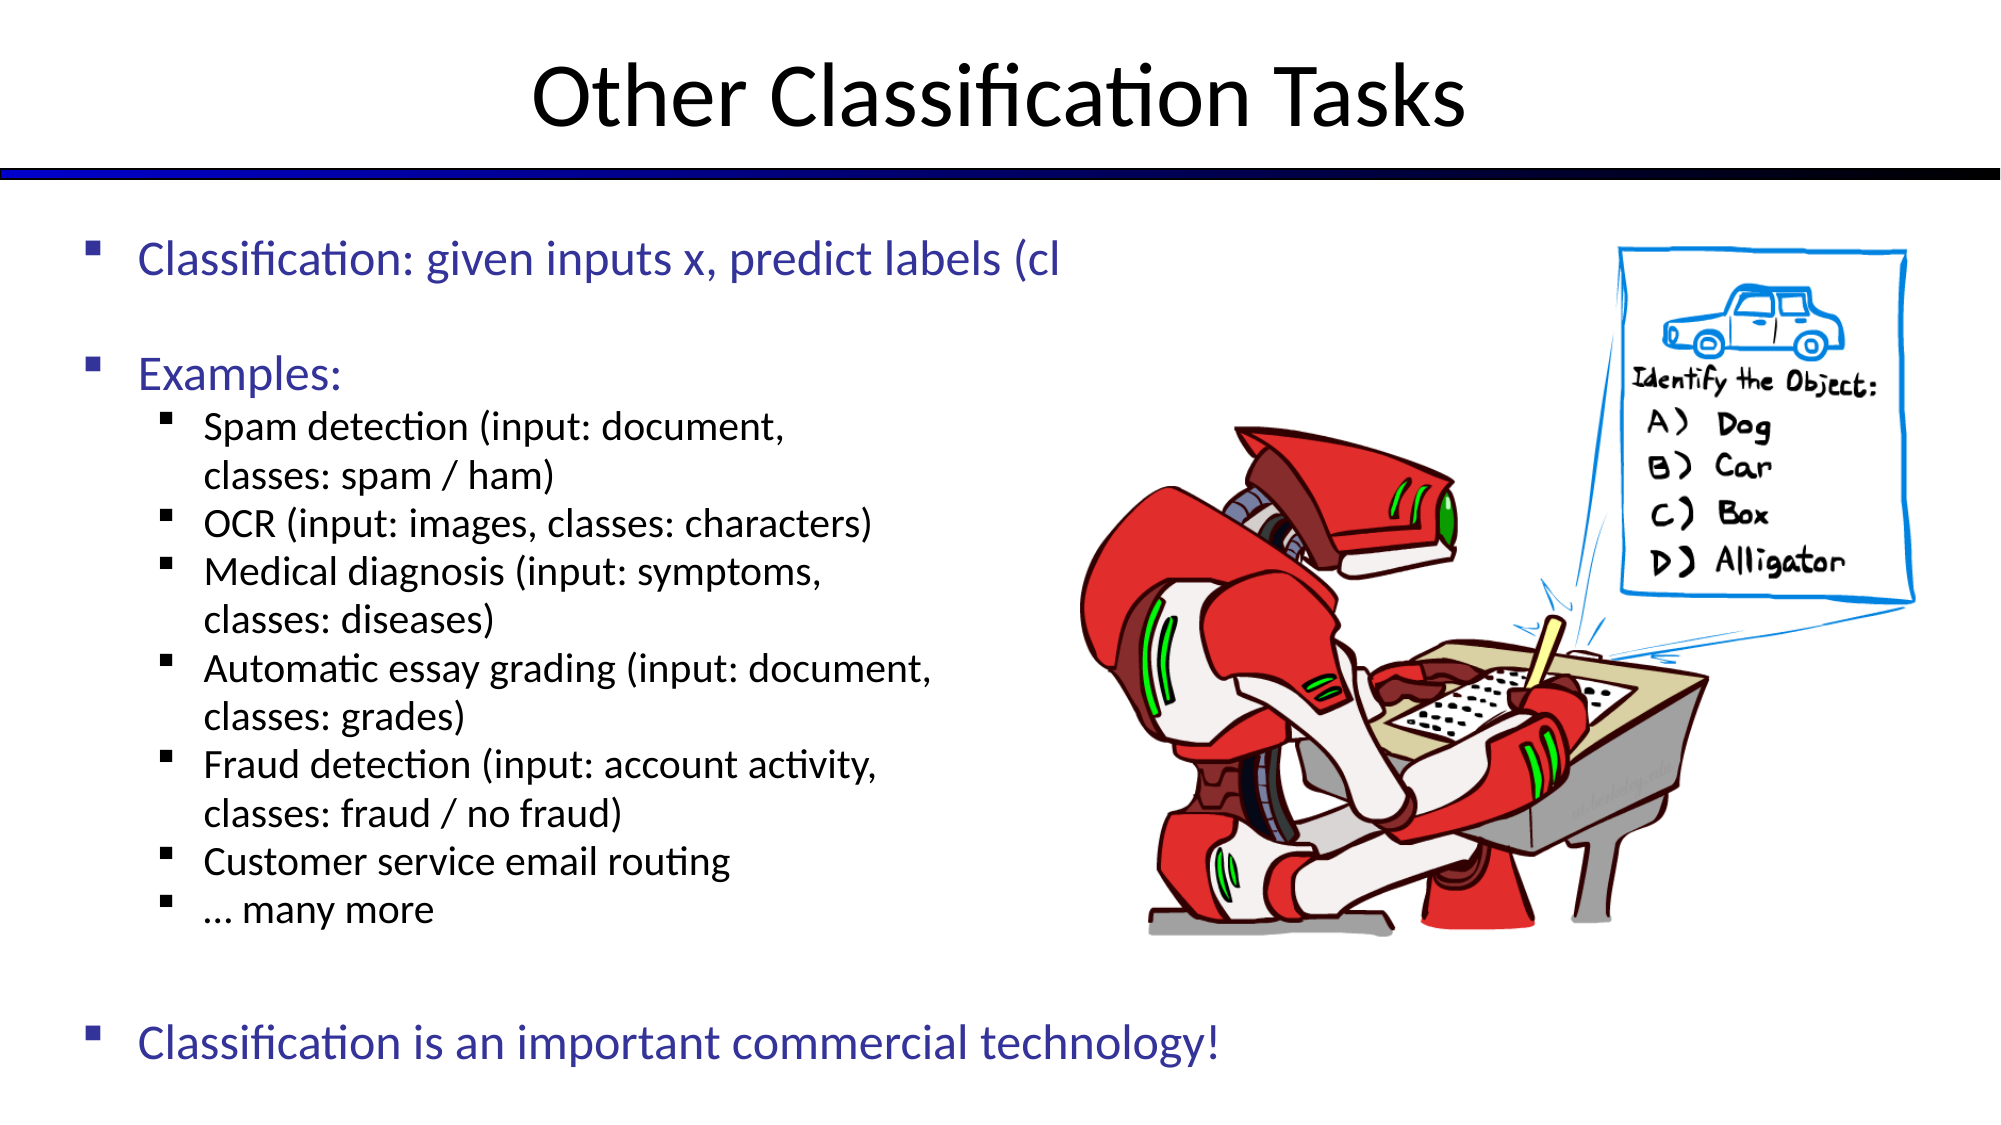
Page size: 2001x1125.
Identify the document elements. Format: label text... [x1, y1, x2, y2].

list Classification: given inputs x, predict labels (classes) y Examples: Spam detection (input: document, classes: spam / ham) OCR (input: images, classes: characters) Medical diagnosis (input: symptoms, classes: diseases) Automatic essay grading (input: document, classes: grades) Fraud detection (input: account activity, classes: fraud / no fraud) Customer service email routing … many more Classification is an important commercial technology! [66, 228, 1288, 1006]
title Other Classification Tasks [0, 0, 2000, 184]
picture [1062, 224, 1938, 942]
